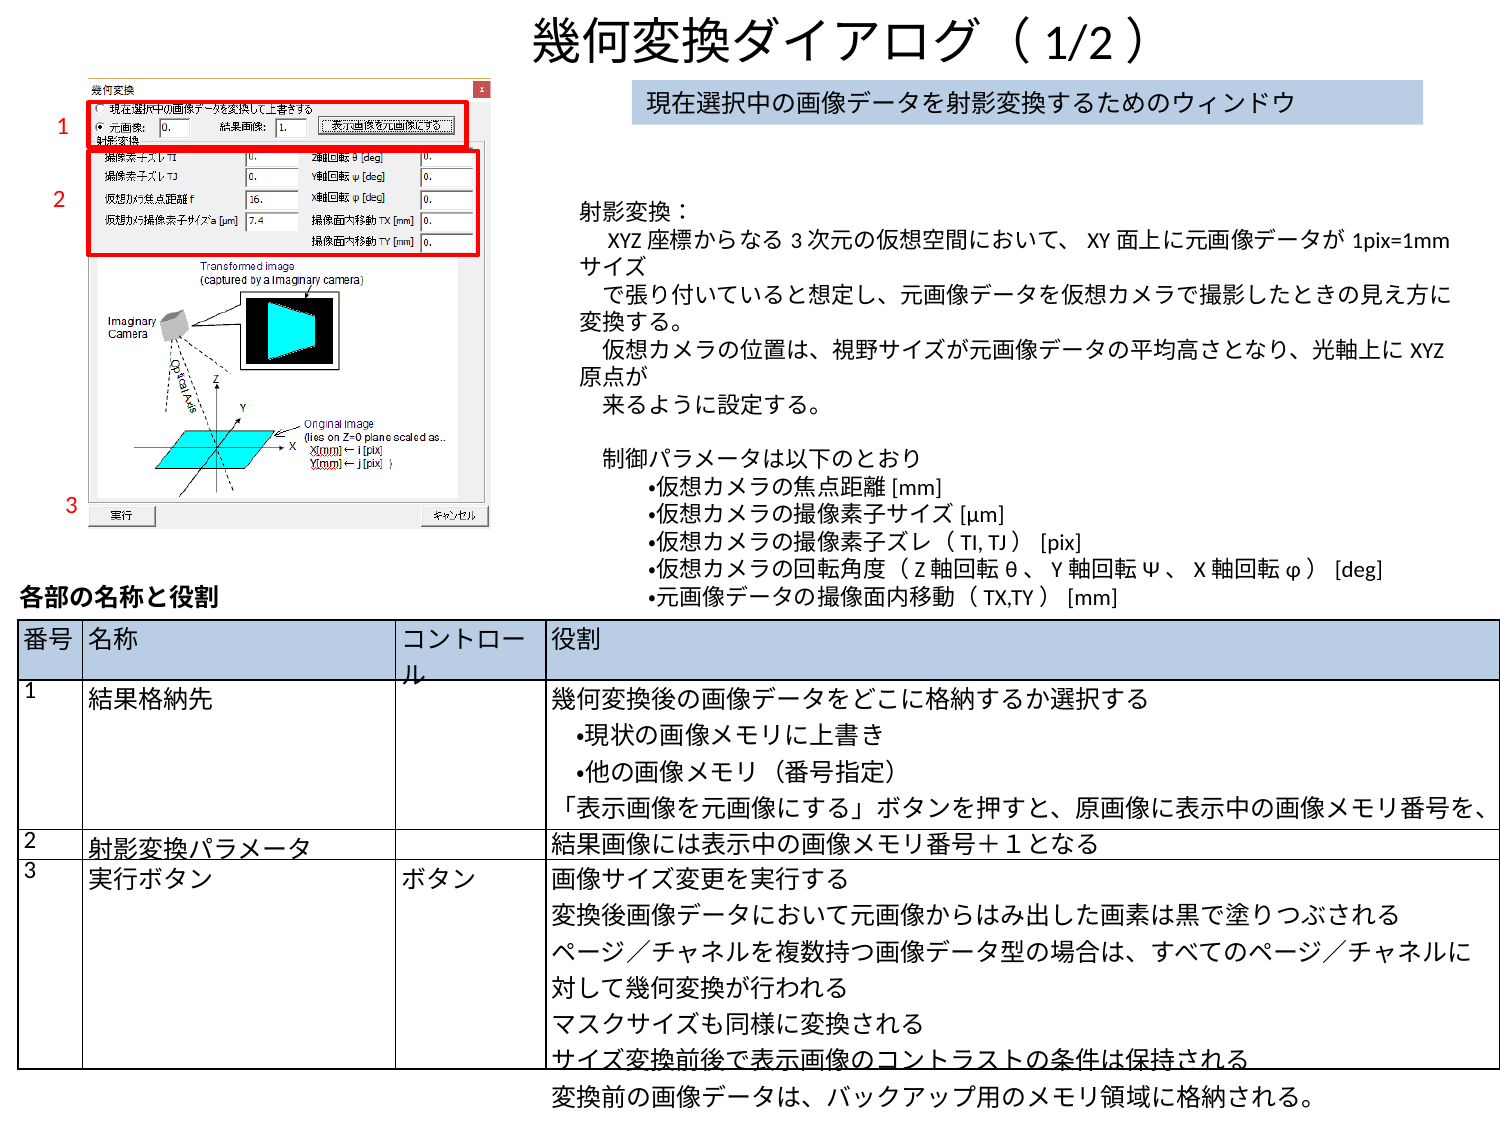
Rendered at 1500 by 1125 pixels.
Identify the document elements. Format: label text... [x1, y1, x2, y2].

table_cell 実行ボタン [83, 860, 395, 1068]
text_box 幾何変換ダイアログ（1/2） [517, 2, 1191, 78]
text_box 3 [50, 481, 83, 527]
text_box 2 [38, 175, 81, 221]
table_cell [547, 830, 1499, 859]
table_cell 幾何変換後の画像データをどこに格納するか選択する ・現状の画像メモリに上書き ・他の画像メモリ（番号指定） 「表示画像を元画像にする」ボタンを押すと、原画像に表示中の画像メモリ番号を、結果画像には表示中の画像メモリ番号＋１となる [547, 681, 1499, 829]
table_header コントロール [396, 621, 545, 679]
table_cell 2 [19, 830, 82, 859]
text_box 射影変換： XYZ座標からなる3次元の仮想空間において、XY面上に元画像データが1pix=1mmサイズ で張り付いていると想定し、元画像データを仮想カメラで撮影したときの見え方に変換する。 仮想カメラの位置は、視野サイズが元画像データの平均高さとなり、光軸上にXYZ原点が 来るように設定する。 制御パラメータは以下のとおり ・仮想カメラの焦点距離[mm] ・仮想カメラの撮像素子サイズ[μm] ・仮想カメラの撮像素子ズレ（TI, TJ）[pix] ・仮想カメラの回転角度（Z軸回転θ、Y軸回転Ψ、X軸回転φ）[deg] ・元画像データの撮像面内移動（TX,TY）[mm] [564, 190, 1471, 618]
table_cell 射影変換パラメータ [83, 830, 395, 859]
table_header 役割 [547, 621, 1499, 679]
table_cell 1 [19, 681, 82, 829]
table_cell [396, 830, 545, 859]
text_box 各部の名称と役割 [4, 574, 234, 619]
table_cell 画像サイズ変更を実行する 変換後画像データにおいて元画像からはみ出した画素は黒で塗りつぶされる ページ／チャネルを複数持つ画像データ型の場合は、すべてのページ／チャネルに対して幾何変換が行われる マスクサイズも同様に変換される サイズ変換前後で表示画像のコントラストの条件は保持される 変換前の画像データは、バックアップ用のメモリ領域に格納される。 [547, 860, 1499, 1068]
text_box 現在選択中の画像データを射影変換するためのウィンドウ [631, 80, 1424, 125]
picture [88, 77, 491, 529]
text_box 1 [41, 101, 83, 147]
table_cell 結果格納先 [83, 681, 395, 829]
table_cell ボタン [396, 860, 545, 1068]
table_header 名称 [83, 621, 395, 679]
table_header 番号 [19, 621, 82, 679]
table_cell [396, 681, 545, 829]
table_cell 3 [19, 860, 82, 1068]
